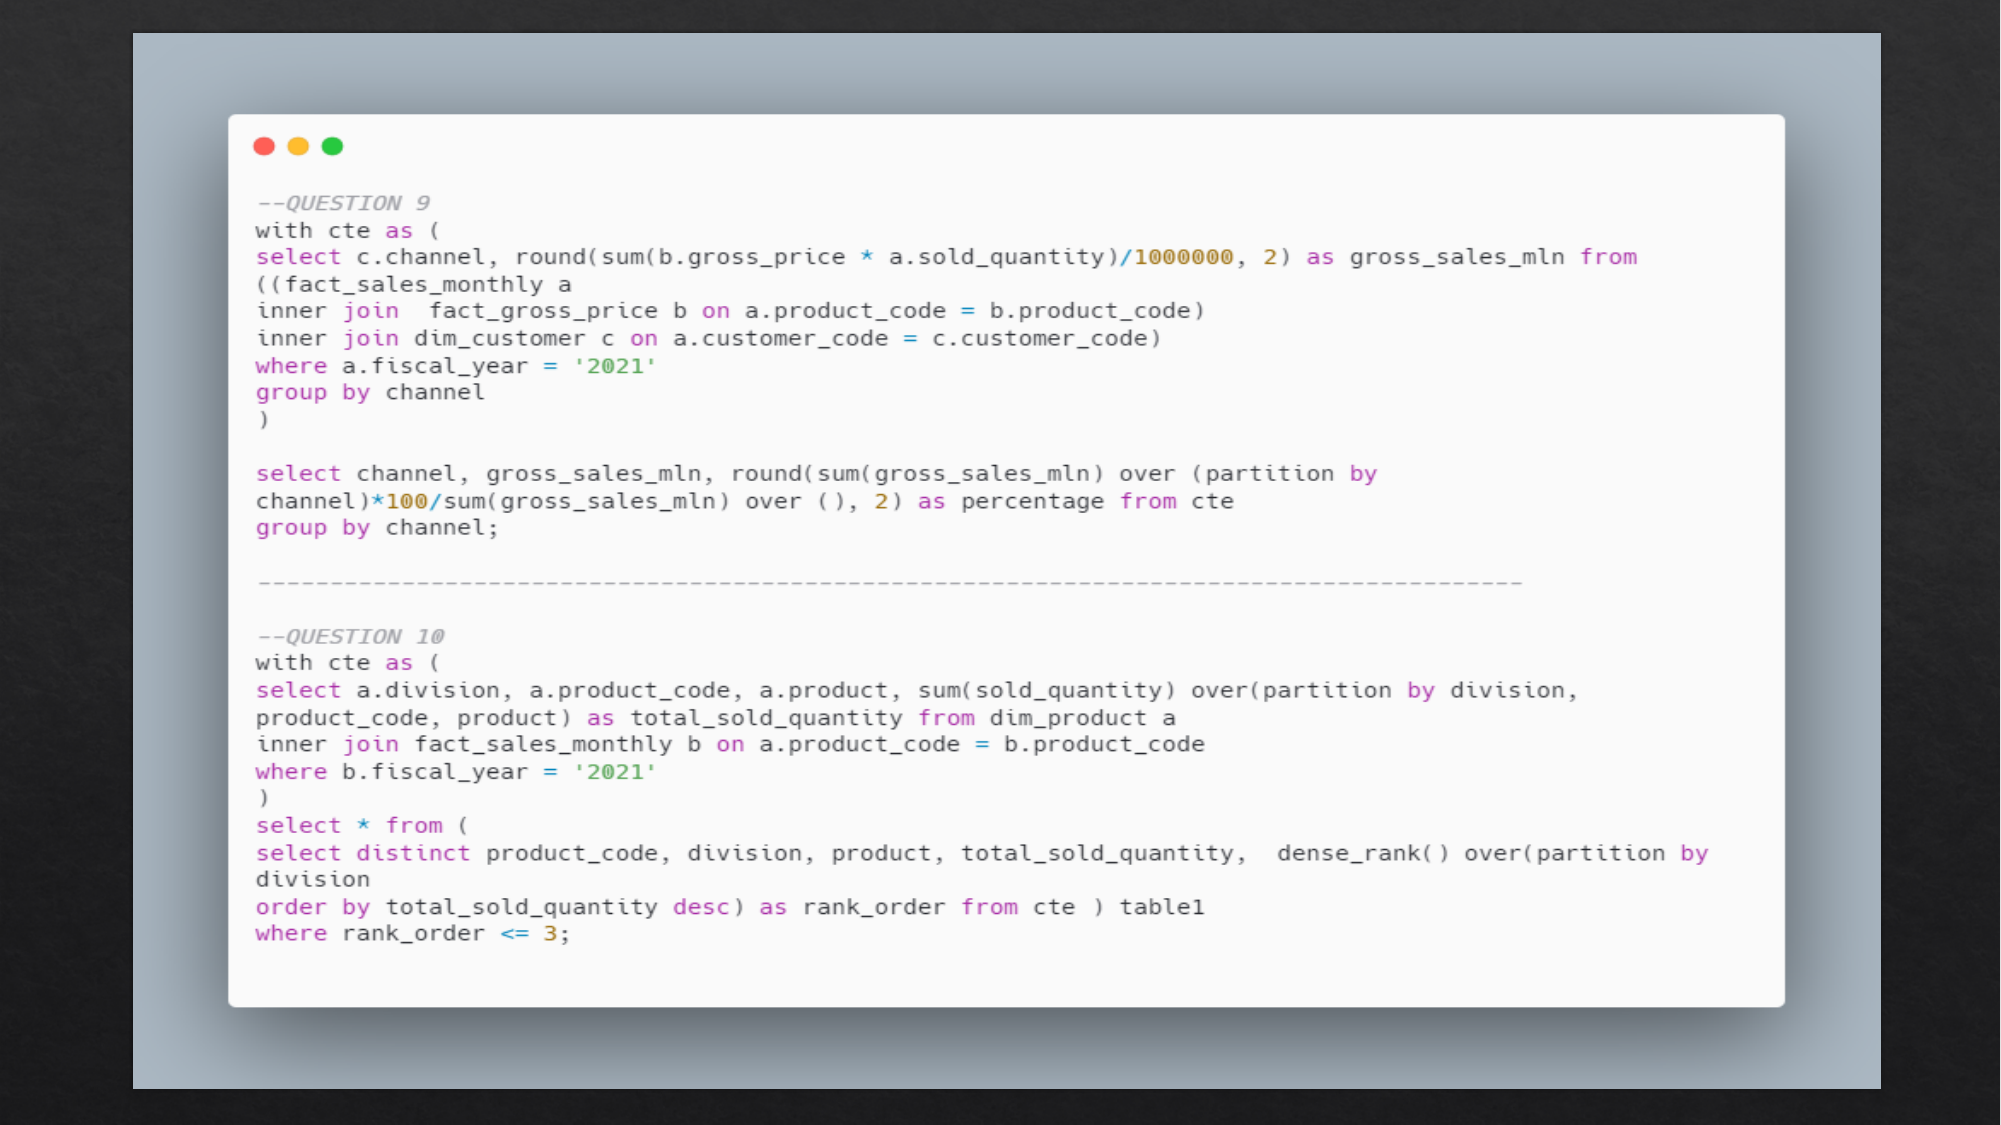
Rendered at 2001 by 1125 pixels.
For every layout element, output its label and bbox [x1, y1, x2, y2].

list [133, 33, 1881, 1089]
